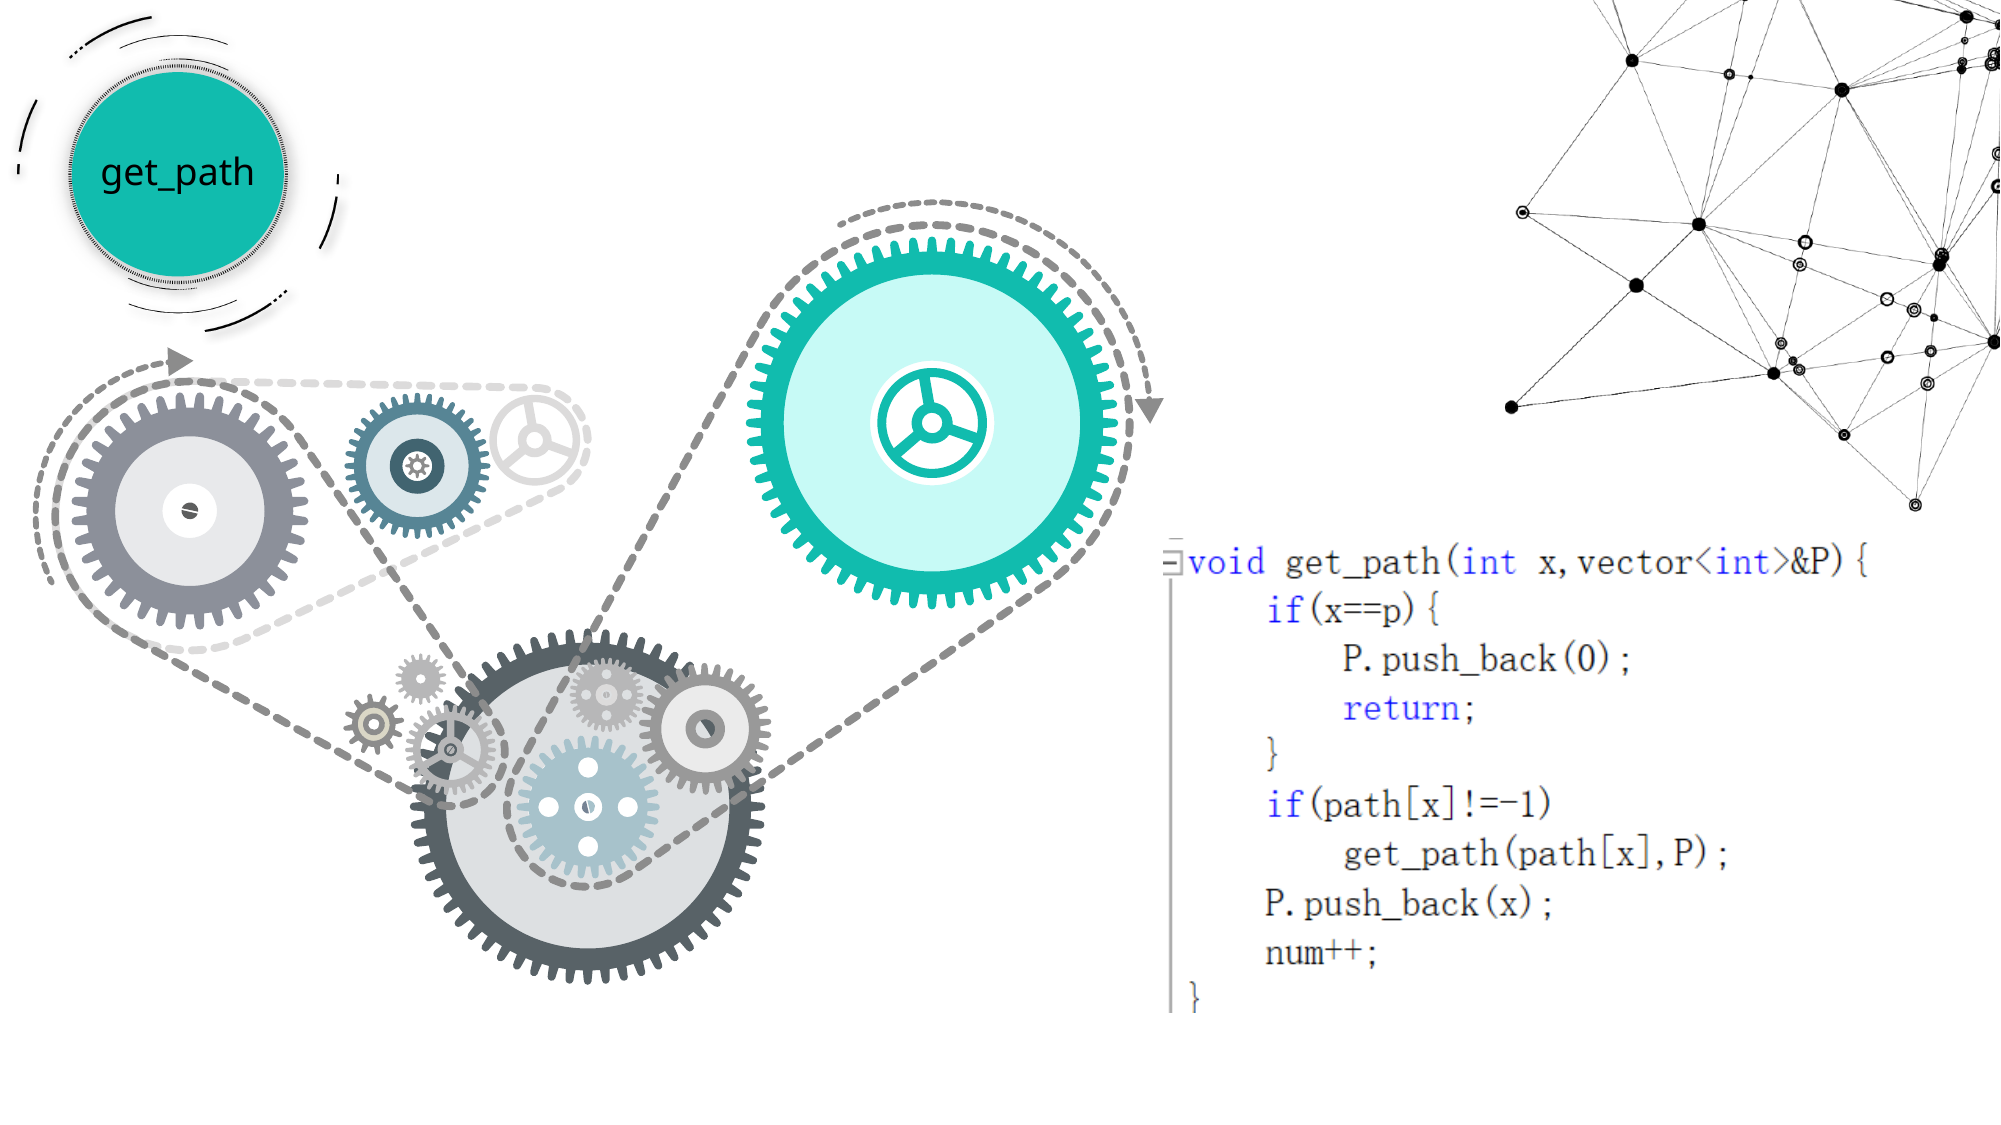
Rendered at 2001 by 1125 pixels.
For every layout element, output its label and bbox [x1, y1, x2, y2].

picture [17, 16, 339, 332]
text_box [32, 199, 1164, 985]
picture [1163, 0, 2000, 1013]
